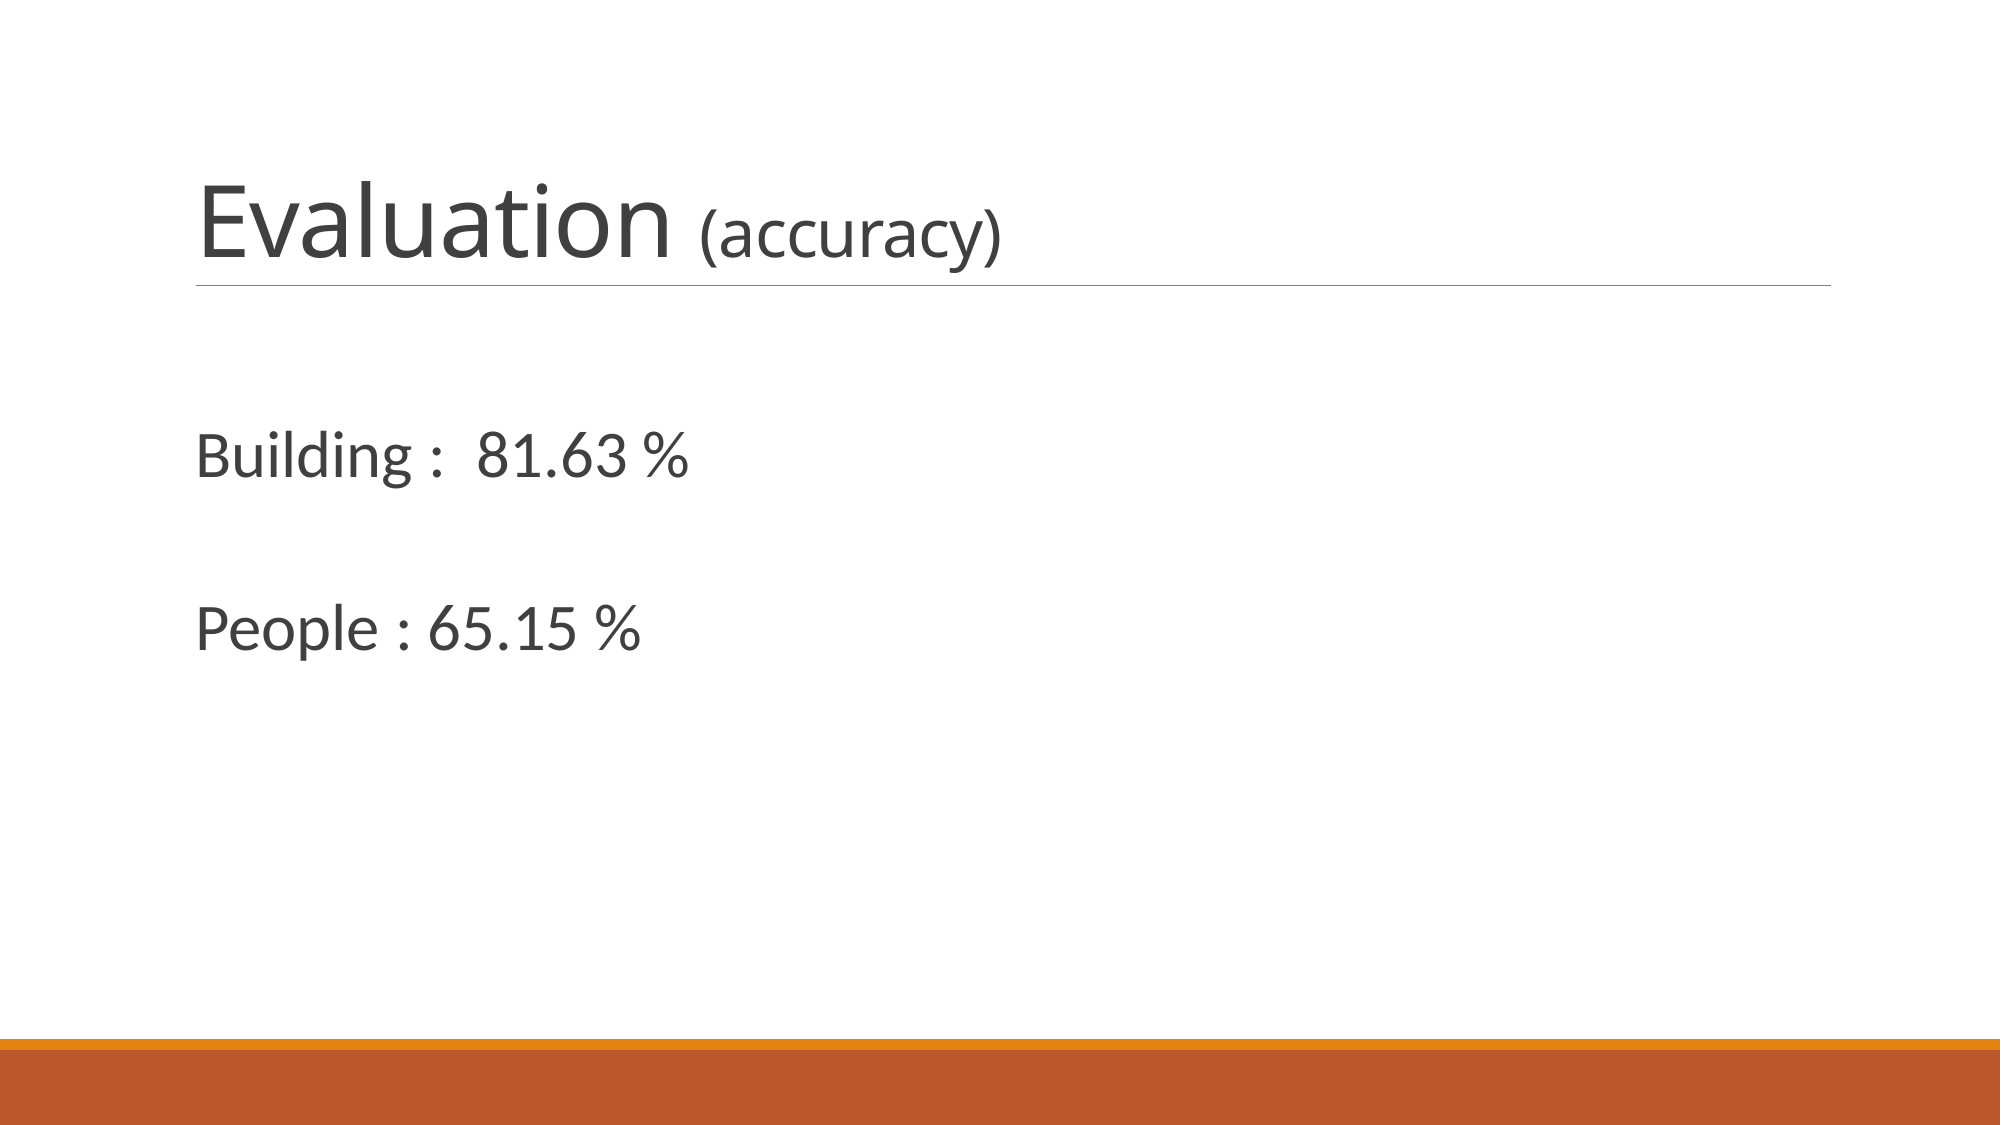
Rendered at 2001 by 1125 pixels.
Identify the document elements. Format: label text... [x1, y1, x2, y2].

list Building : 81.63 % People : 65.15 % [180, 302, 1830, 963]
title Evaluation (accuracy) [180, 47, 1830, 285]
